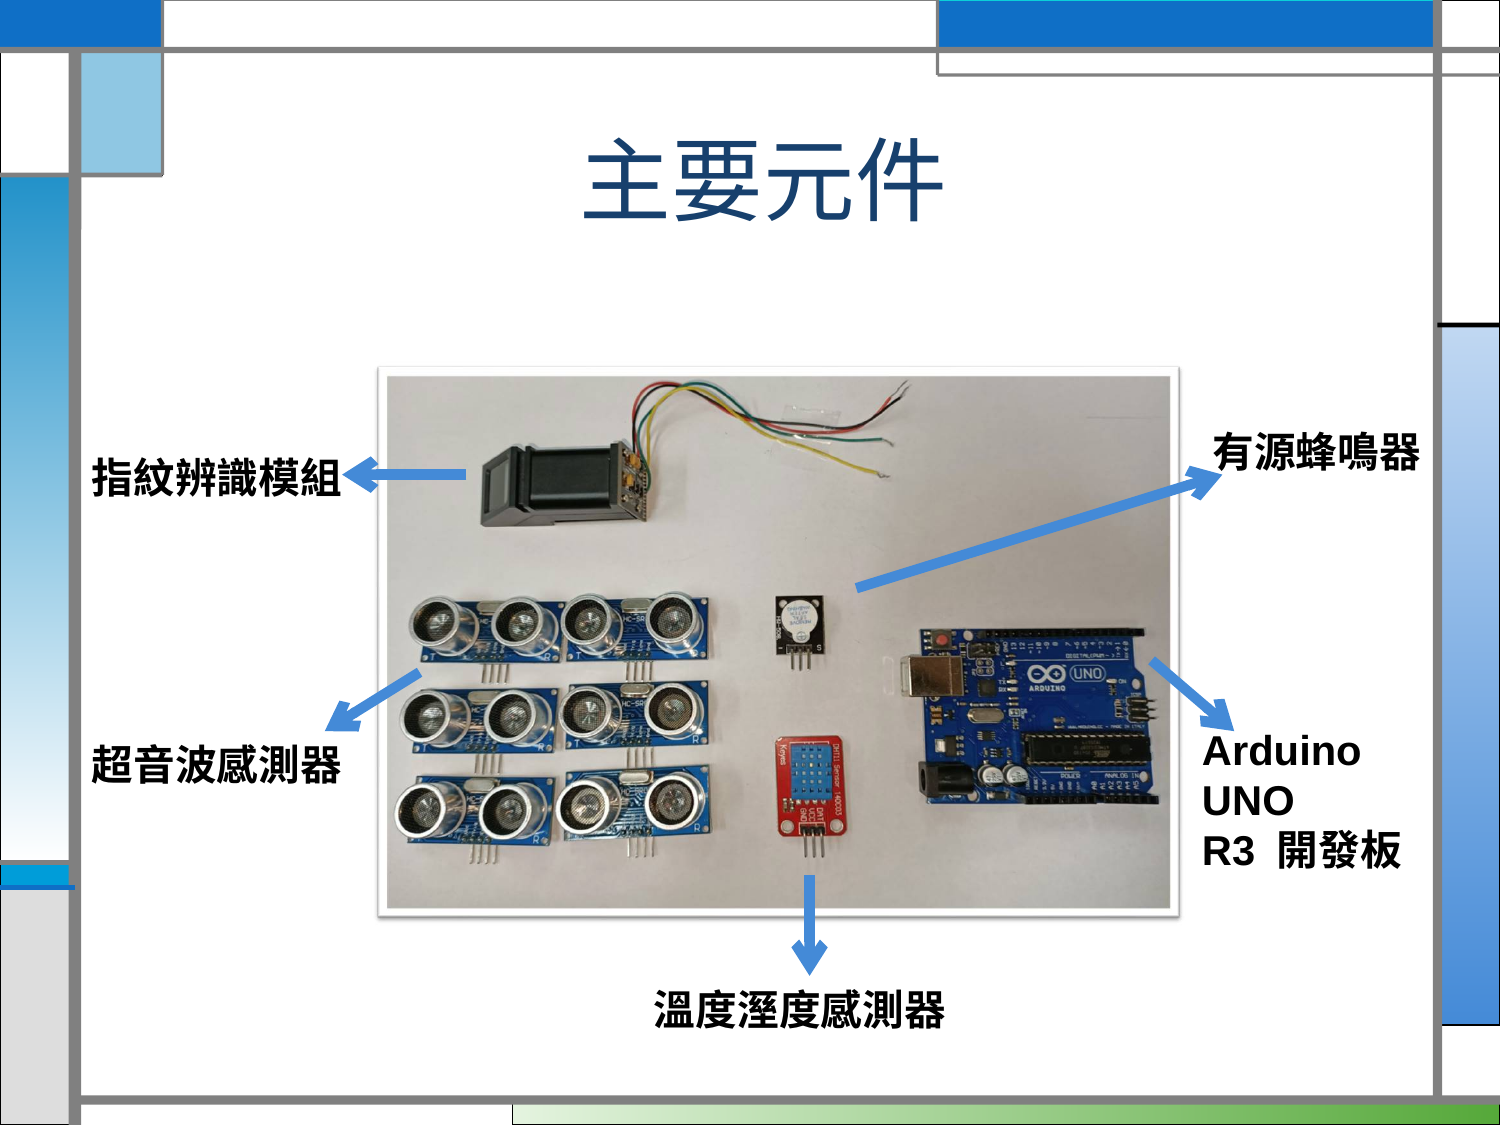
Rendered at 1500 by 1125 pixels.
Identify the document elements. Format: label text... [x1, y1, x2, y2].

text_box 溫度溼度感測器 [639, 975, 981, 1041]
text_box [324, 672, 420, 732]
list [370, 361, 1186, 926]
text_box 有源蜂鳴器 [1197, 418, 1445, 484]
text_box Arduino UNO R3 開發板 [1187, 716, 1459, 881]
text_box 超音波感測器 [76, 731, 366, 796]
title 主要元件 [88, 54, 1439, 243]
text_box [1151, 660, 1235, 732]
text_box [856, 474, 1223, 589]
text_box 指紋辨識模組 [76, 444, 364, 510]
